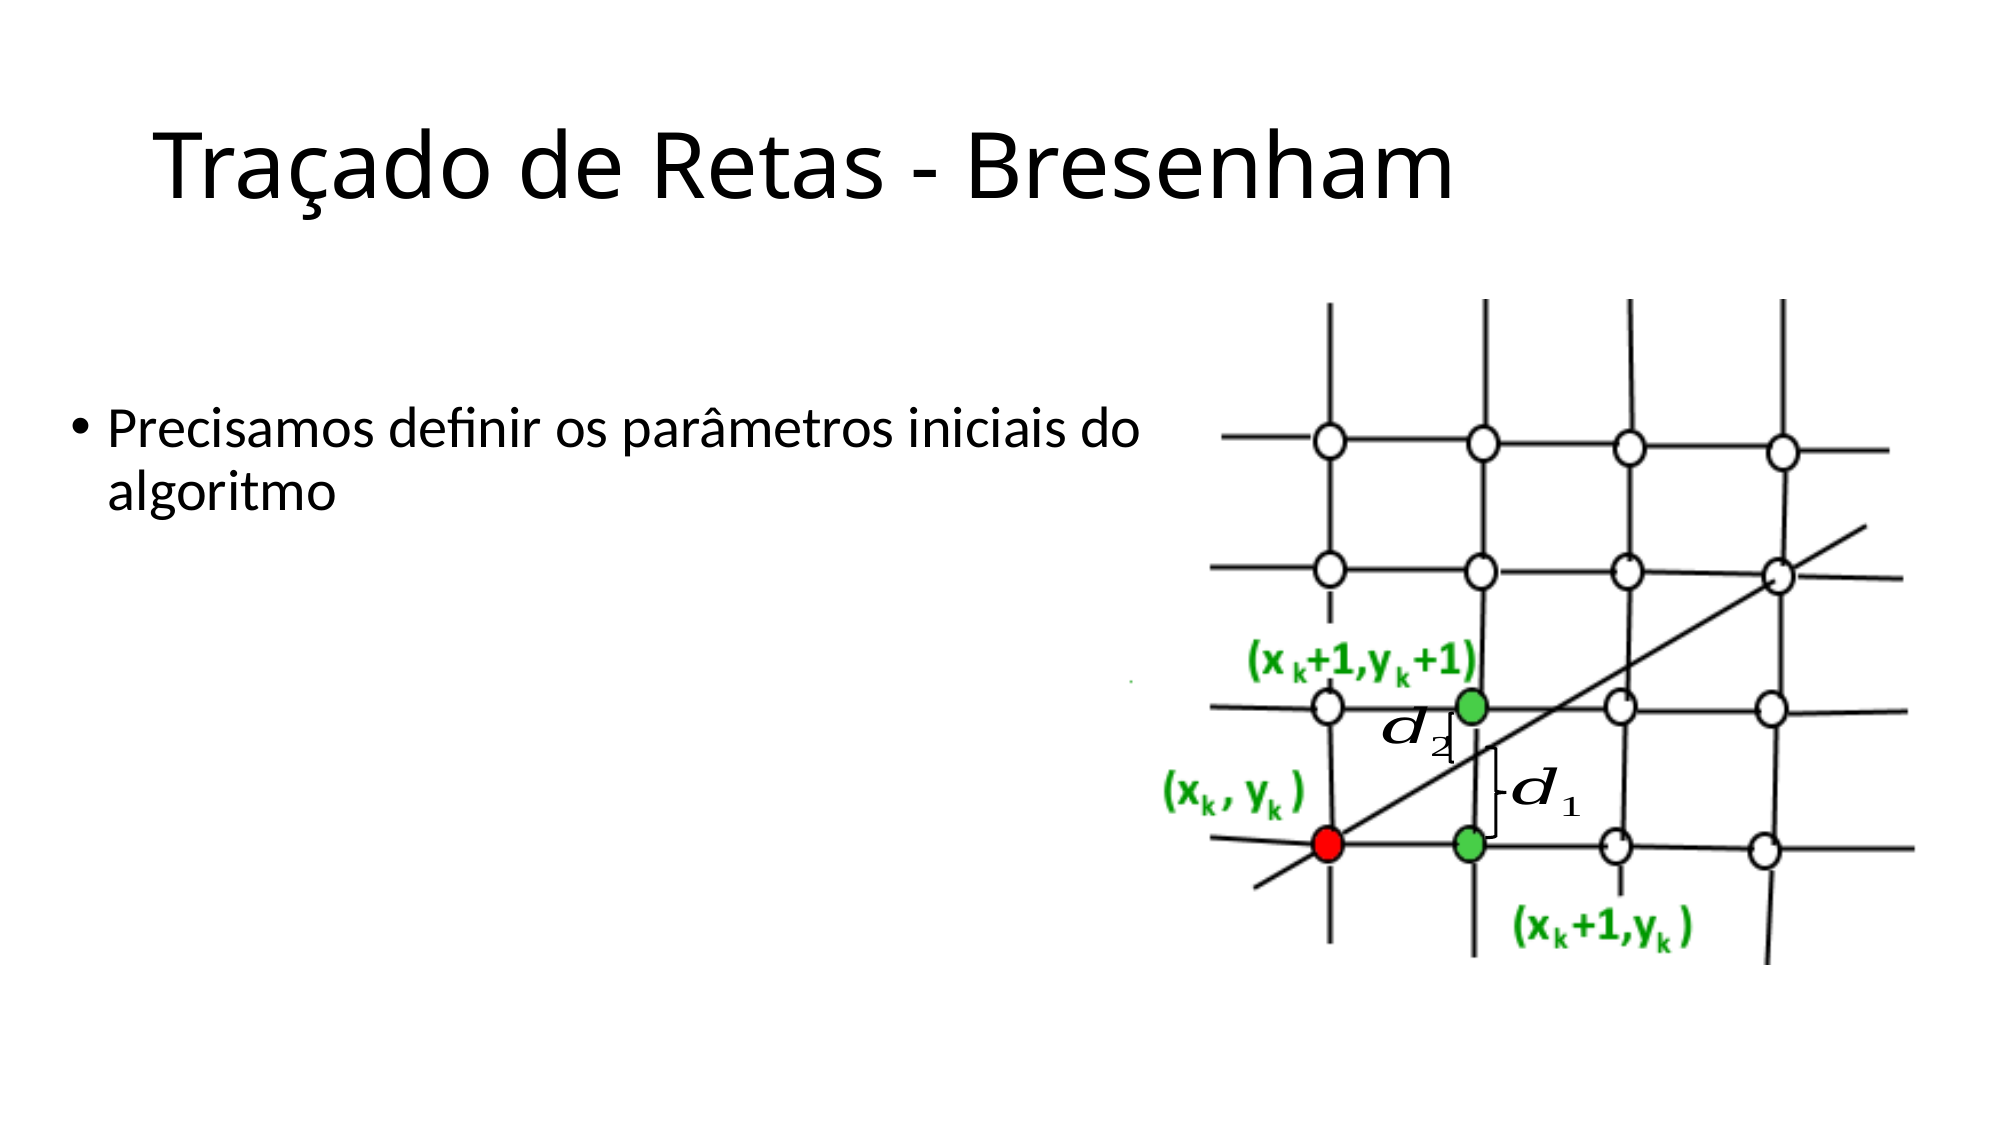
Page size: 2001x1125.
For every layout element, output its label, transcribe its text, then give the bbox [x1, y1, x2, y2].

picture [1110, 299, 2000, 965]
title Traçado de Retas - Bresenham [137, 59, 1863, 278]
